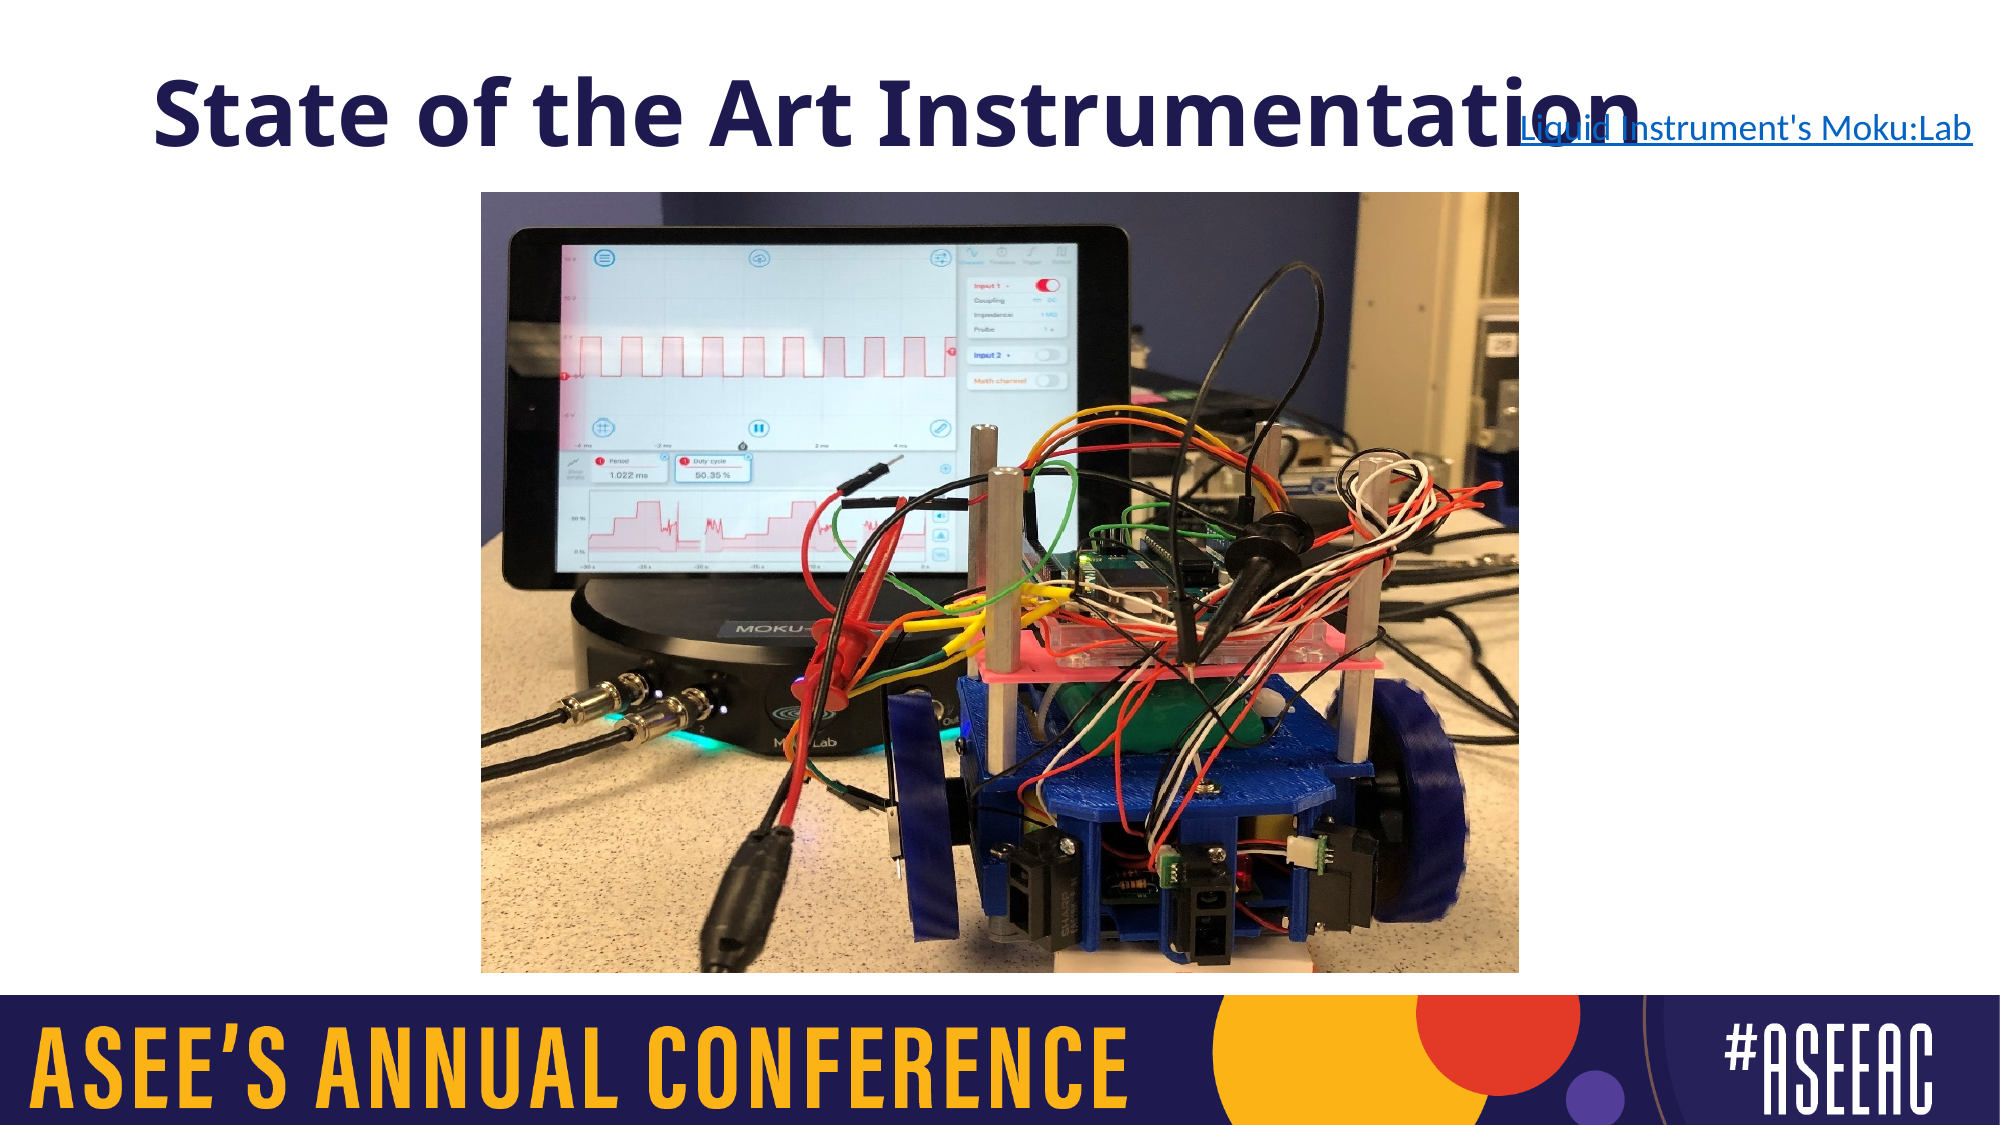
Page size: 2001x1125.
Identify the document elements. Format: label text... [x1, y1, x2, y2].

picture [481, 192, 1519, 974]
picture [0, 995, 2000, 1125]
title State of the Art Instrumentation [137, 59, 1863, 278]
text_box Liquid Instrument's Moku:Lab [1504, 96, 2000, 156]
